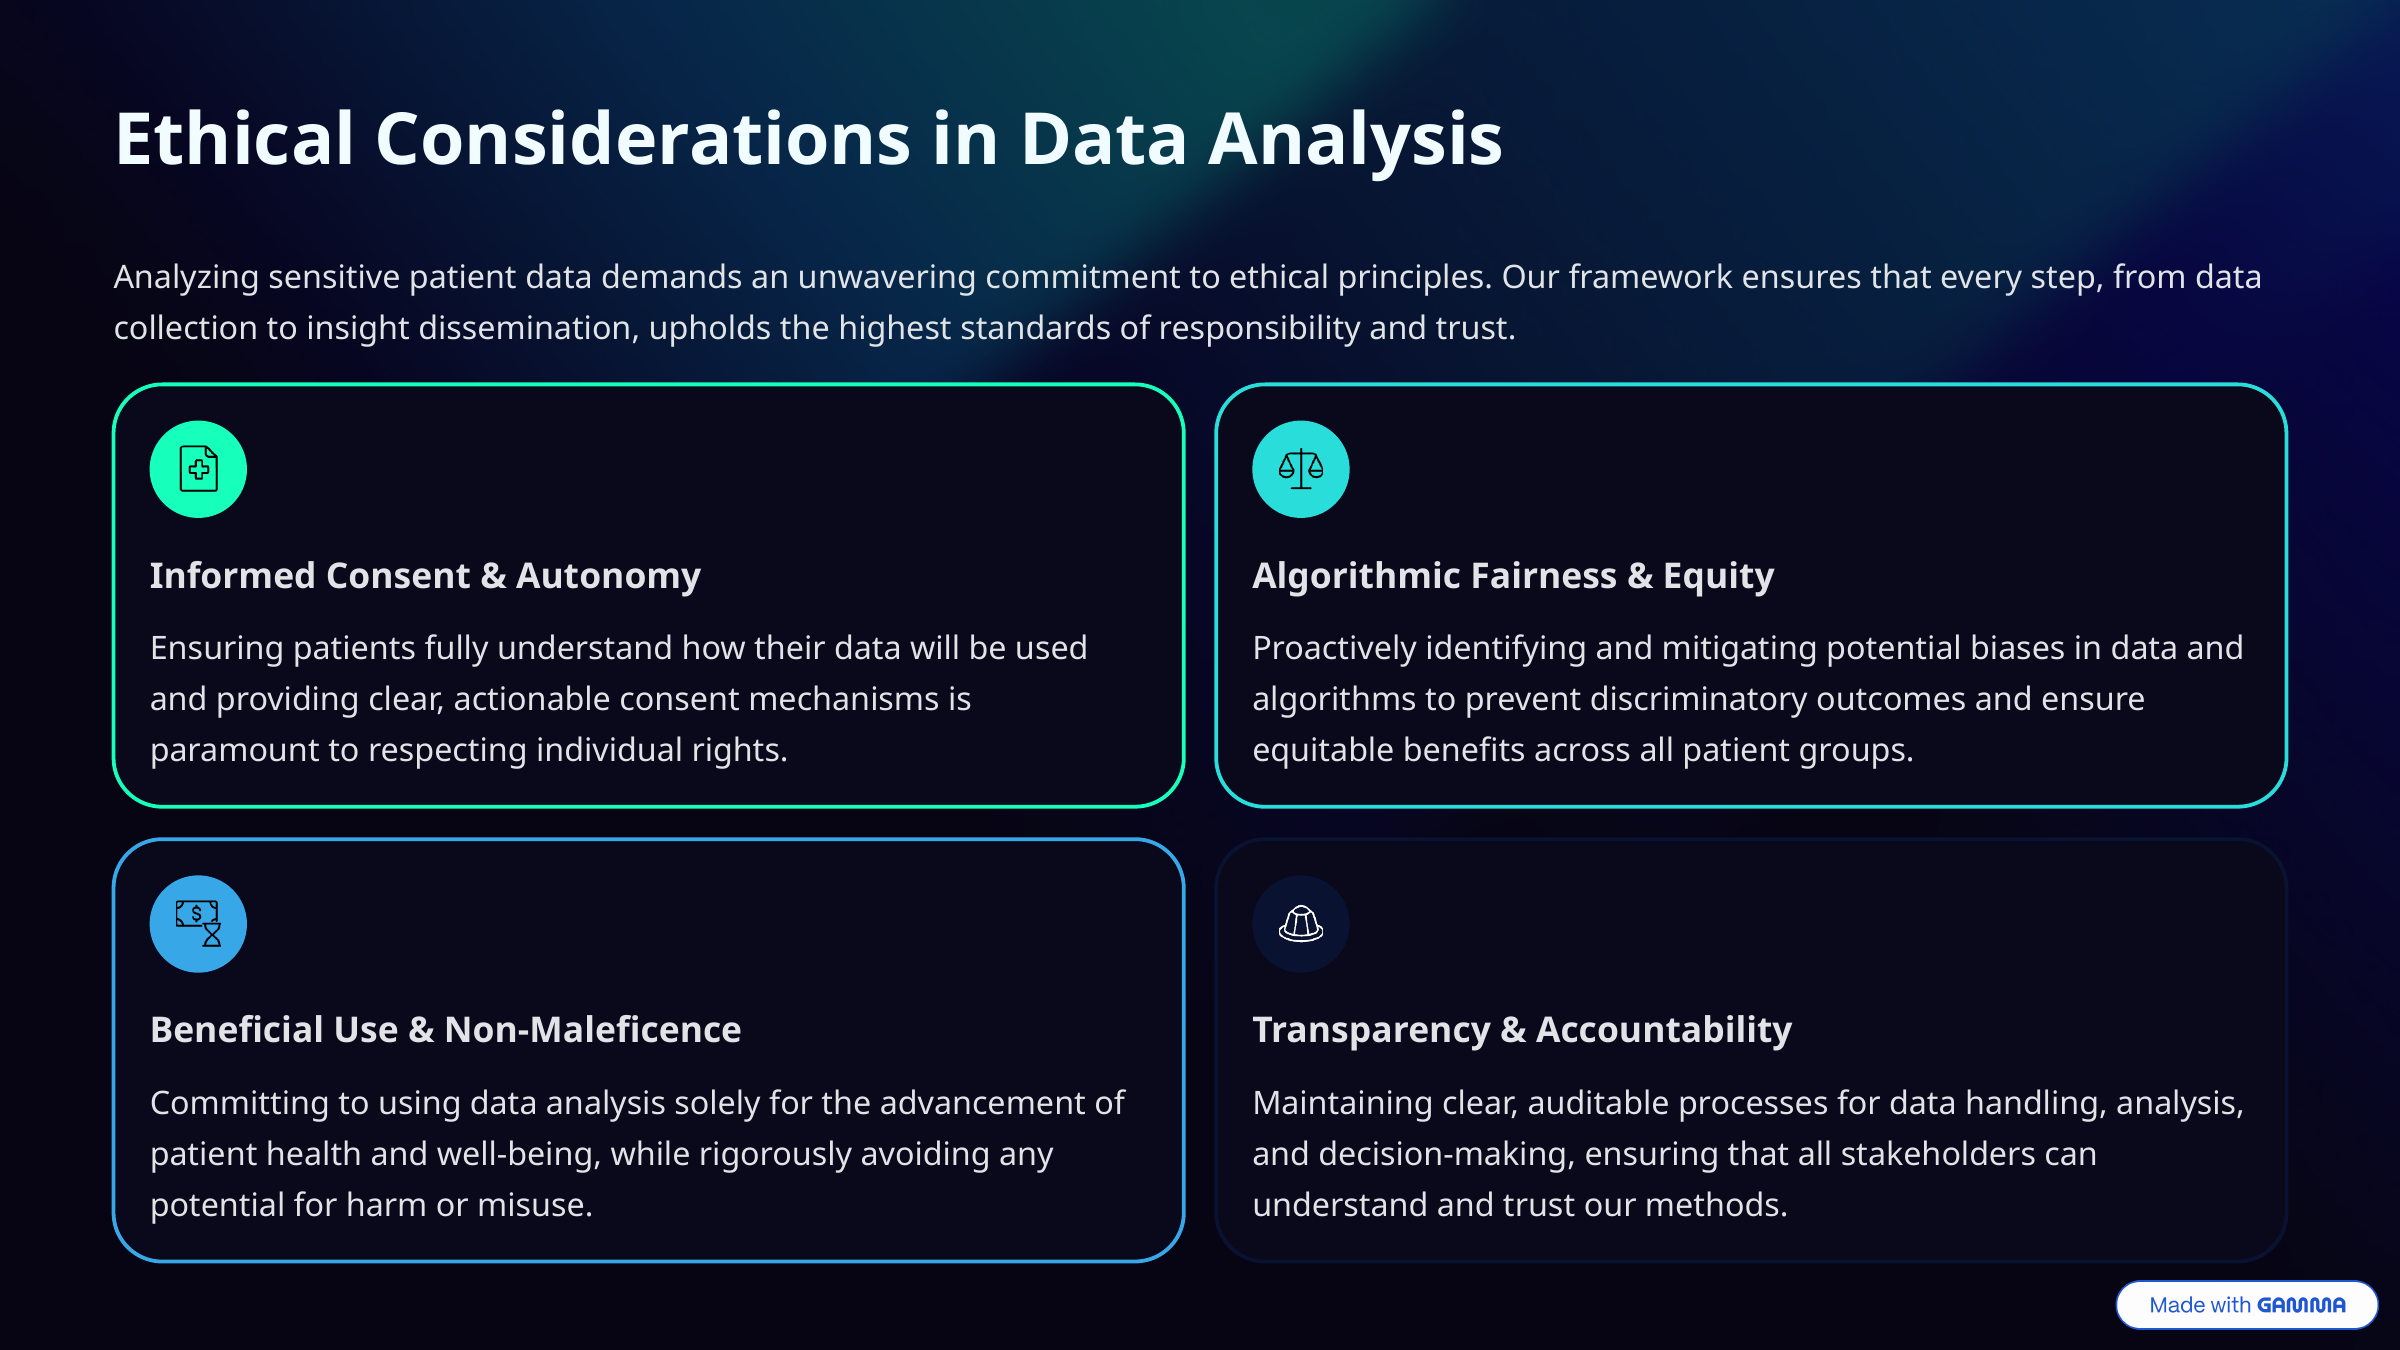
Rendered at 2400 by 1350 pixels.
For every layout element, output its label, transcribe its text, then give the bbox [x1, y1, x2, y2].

text_box Ensuring patients fully understand how their data will be used and providing clear, actionable consent mechanisms is paramount to respecting individual rights. [149, 614, 1148, 771]
text_box Informed Consent & Autonomy [149, 550, 670, 596]
text_box [1252, 875, 1350, 973]
text_box Transparency & Accountability [1252, 1005, 1777, 1051]
picture [176, 896, 221, 952]
text_box [1216, 839, 2287, 1262]
text_box [1216, 384, 2287, 807]
picture [1279, 896, 1323, 952]
text_box Ethical Considerations in Data Analysis [113, 89, 1429, 180]
text_box [1252, 420, 1350, 518]
text_box [149, 420, 247, 518]
text_box Analyzing sensitive patient data demands an unwavering commitment to ethical principles. Our framework ensures that every step, from data collection to insight dissemination, upholds the highest standards of responsibility and trust. [113, 244, 2287, 348]
text_box Algorithmic Fairness & Equity [1252, 550, 1751, 596]
text_box [113, 839, 1184, 1262]
picture [1279, 441, 1323, 497]
text_box Committing to using data analysis solely for the advancement of patient health and well-being, while rigorously avoiding any potential for harm or misuse. [149, 1069, 1148, 1226]
picture [176, 441, 221, 497]
picture [2106, 1271, 2389, 1339]
text_box [149, 875, 247, 973]
text_box [113, 384, 1184, 807]
text_box Beneficial Use & Non-Maleficence [149, 1005, 722, 1051]
text_box Maintaining clear, auditable processes for data handling, analysis, and decision-making, ensuring that all stakeholders can understand and trust our methods. [1252, 1069, 2251, 1226]
text_box Proactively identifying and mitigating potential biases in data and algorithms to prevent discriminatory outcomes and ensure equitable benefits across all patient groups. [1252, 614, 2251, 771]
